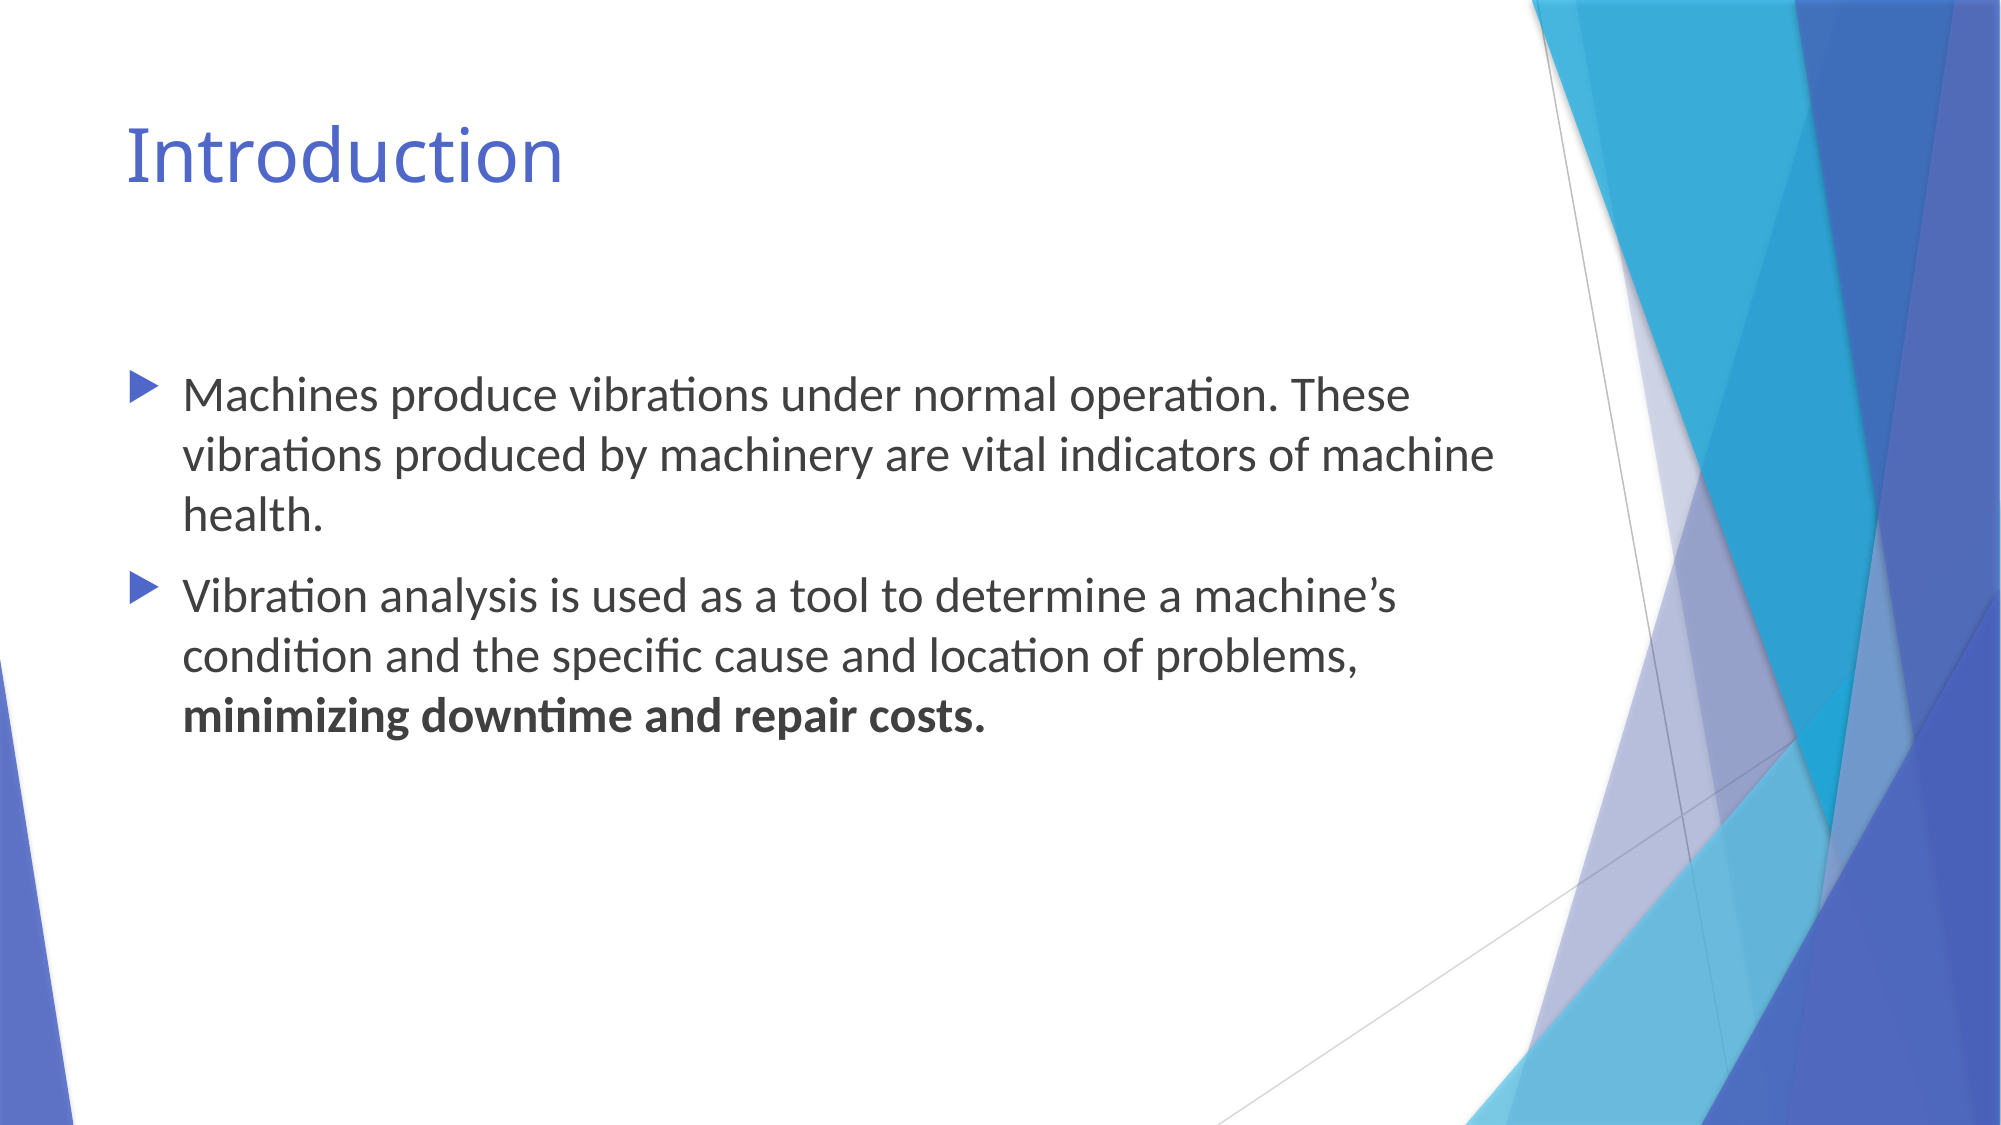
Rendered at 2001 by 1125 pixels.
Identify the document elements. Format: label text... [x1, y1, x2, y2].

title Introduction [111, 99, 1522, 317]
list Machines produce vibrations under normal operation. These vibrations produced by machinery are vital indicators of machine health. Vibration analysis is used as a tool to determine a machine’s condition and the specific cause and location of problems, minimizing downtime and repair costs. [111, 354, 1522, 992]
